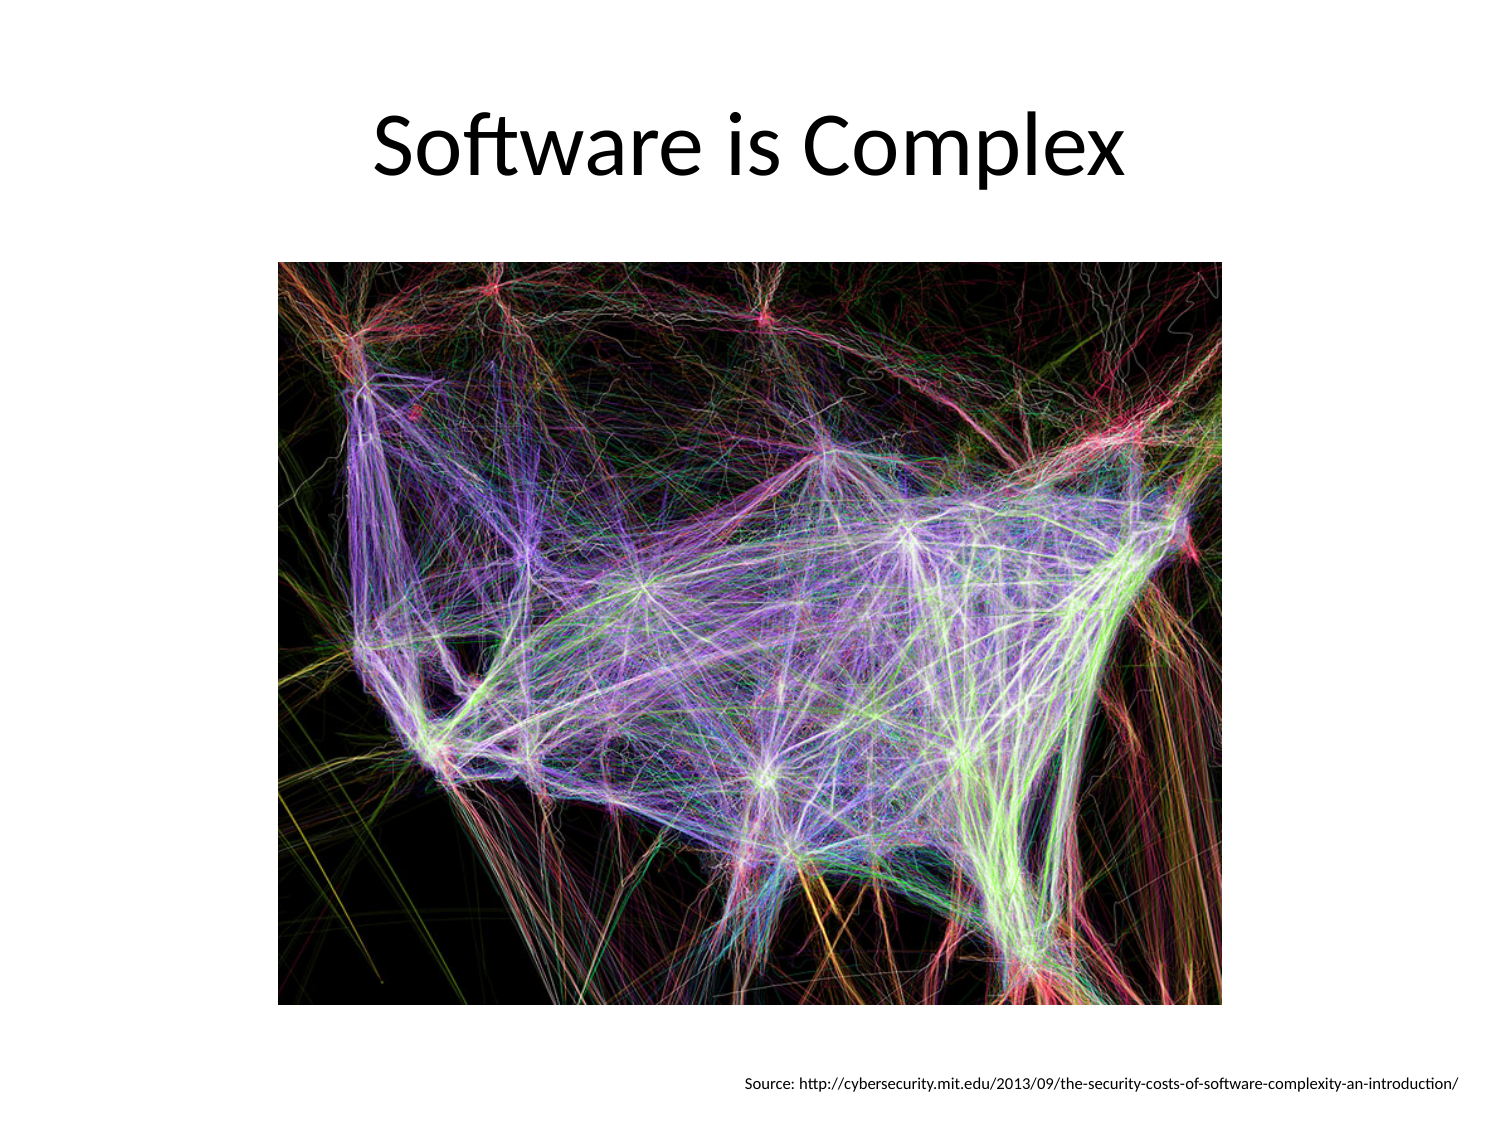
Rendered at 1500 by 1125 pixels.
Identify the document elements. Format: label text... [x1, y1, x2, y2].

title Software is Complex [75, 45, 1425, 233]
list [74, 262, 1426, 1006]
text_box Source: http://cybersecurity.mit.edu/2013/09/the-security-costs-of-software-complexity-an-introduction/ [730, 1065, 1481, 1100]
